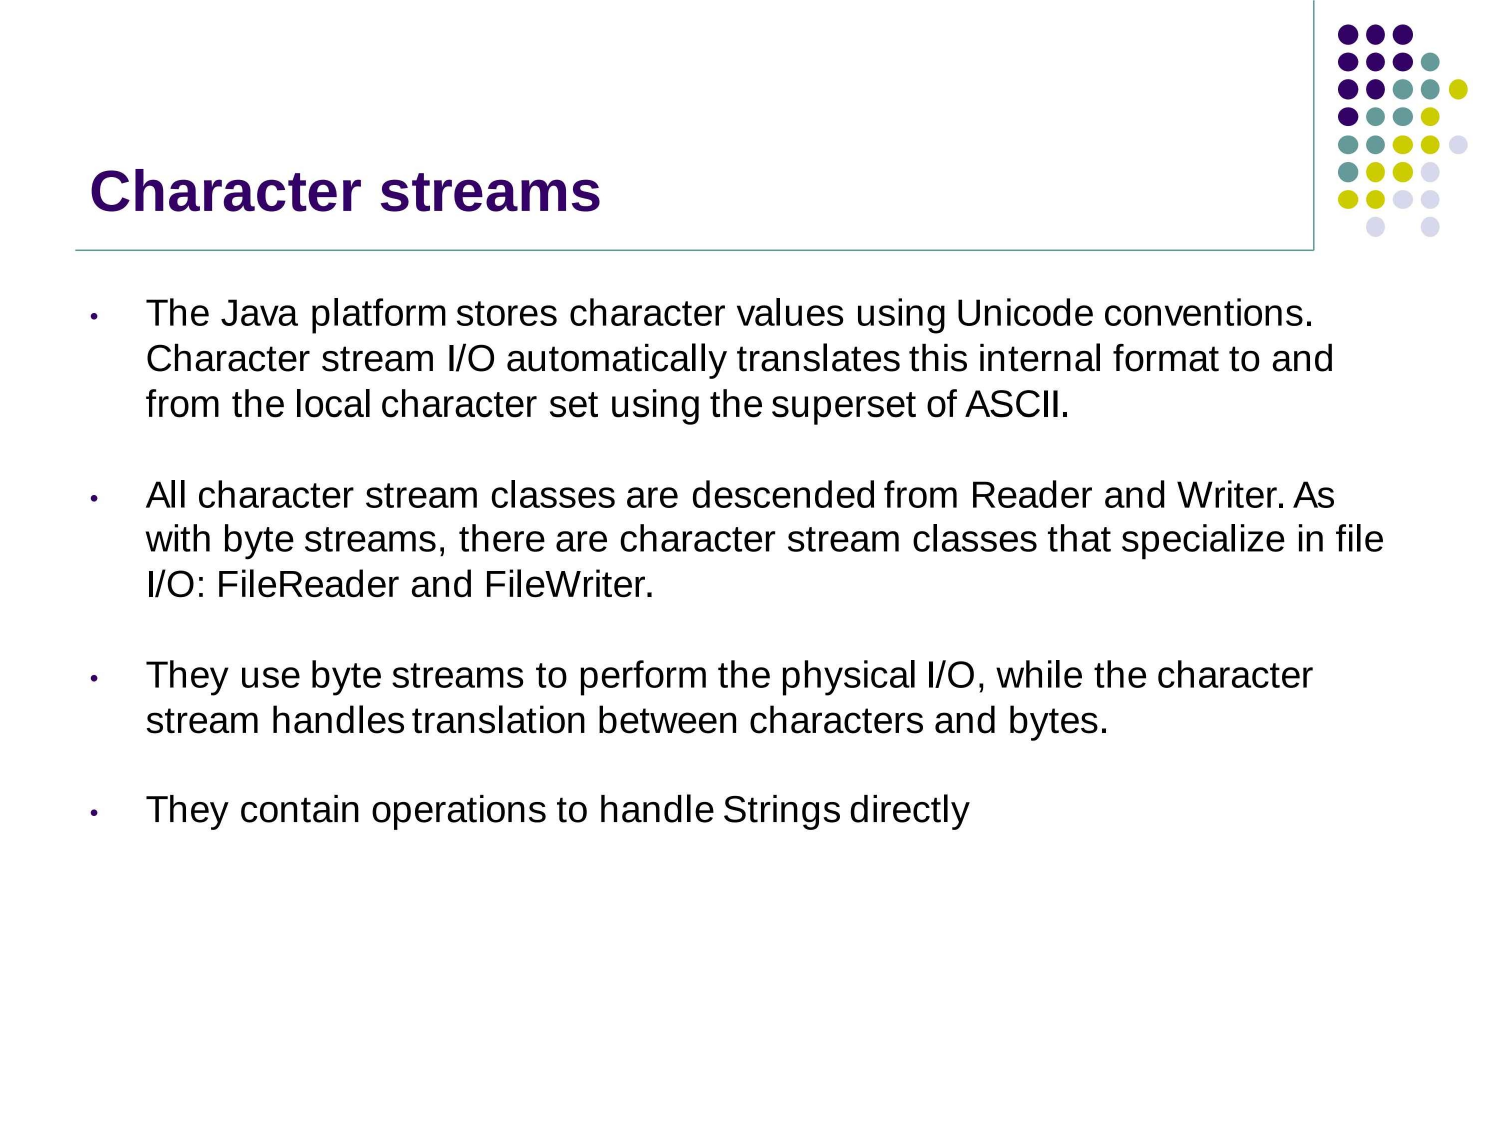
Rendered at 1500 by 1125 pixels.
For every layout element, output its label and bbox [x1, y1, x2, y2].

picture [71, 0, 1473, 833]
